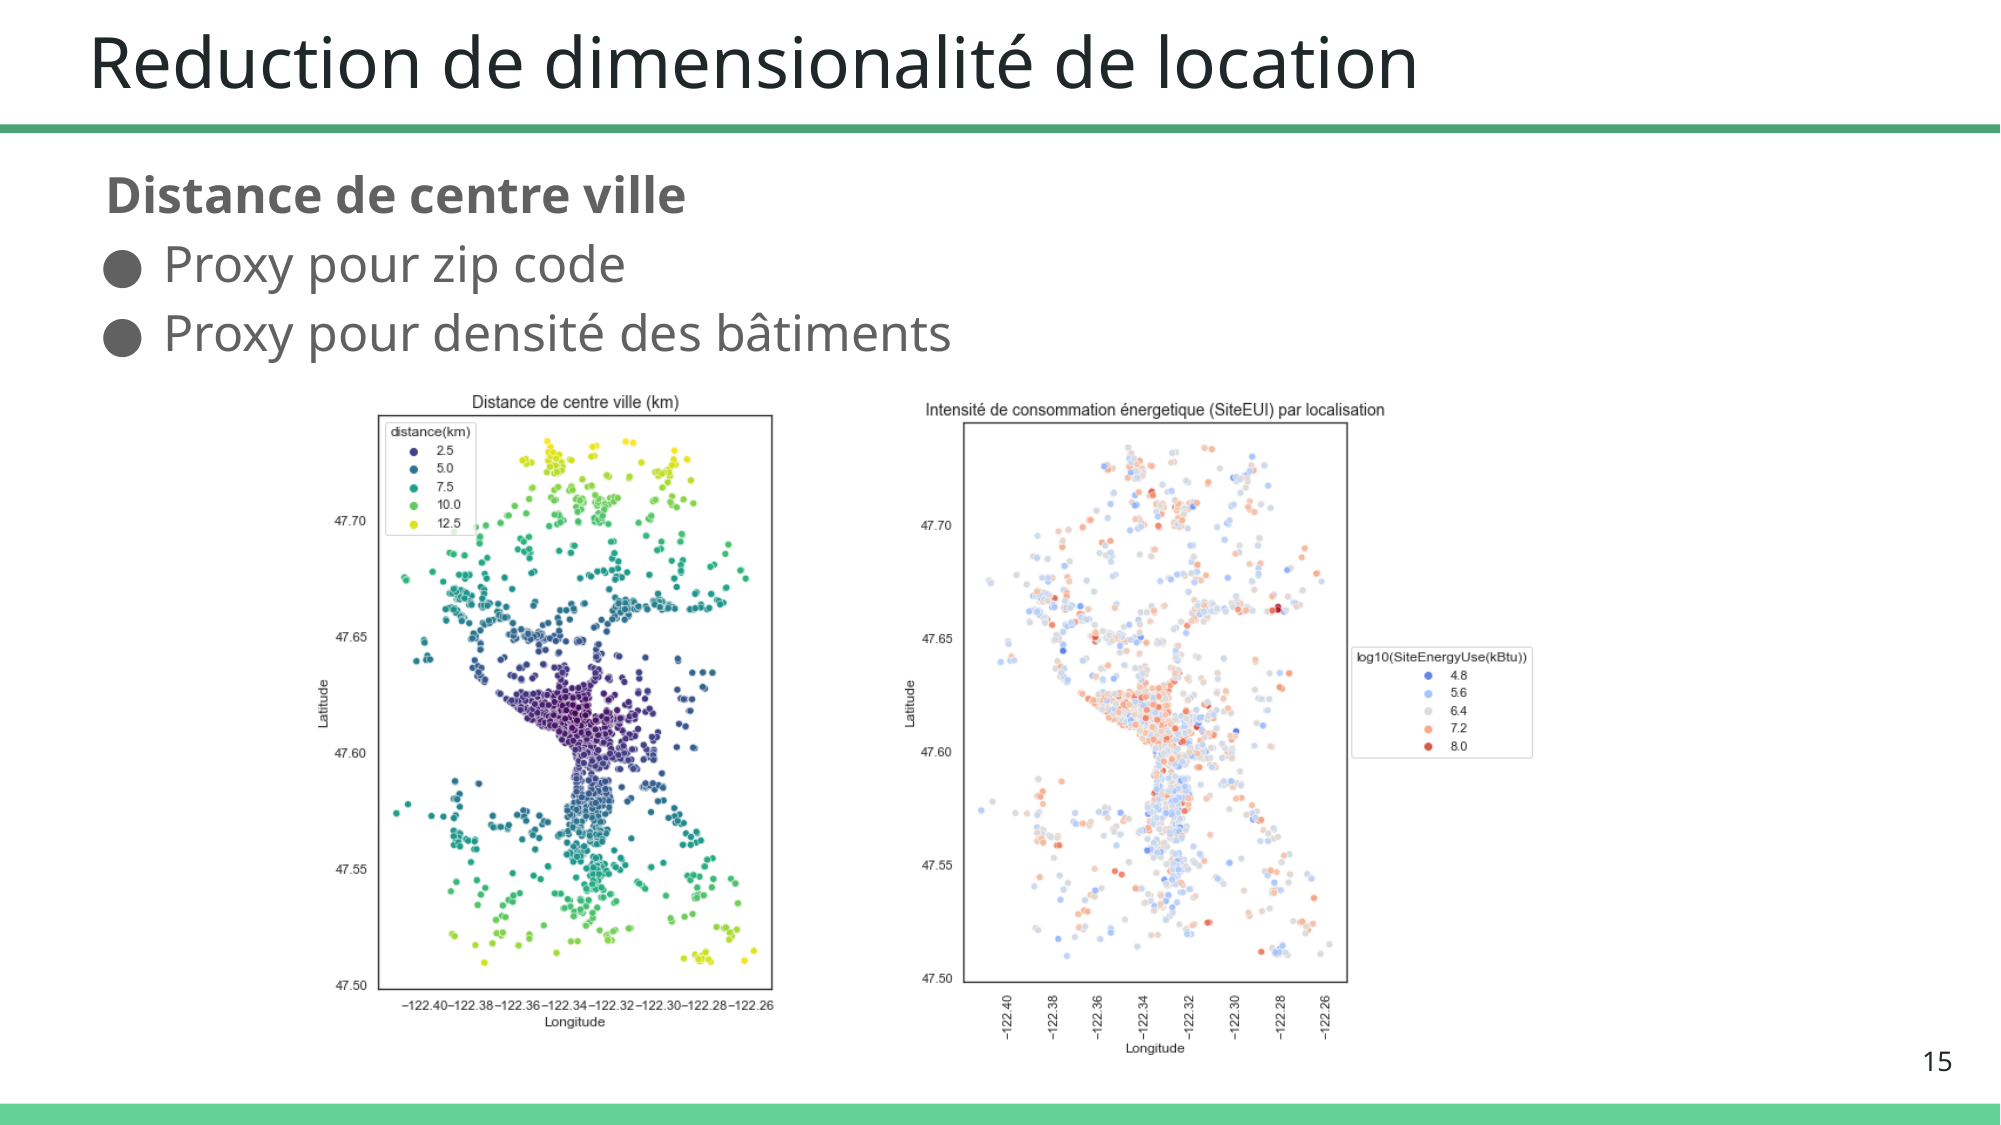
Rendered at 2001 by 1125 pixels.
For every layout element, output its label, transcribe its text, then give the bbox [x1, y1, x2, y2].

list Distance de centre ville Proxy pour zip code Proxy pour densité des bâtiments [68, 134, 1932, 1087]
picture [310, 387, 782, 1038]
slide_number 15 [1853, 1019, 1974, 1106]
title Reduction de dimensionalité de location [68, 0, 1932, 123]
picture [897, 395, 1540, 1064]
